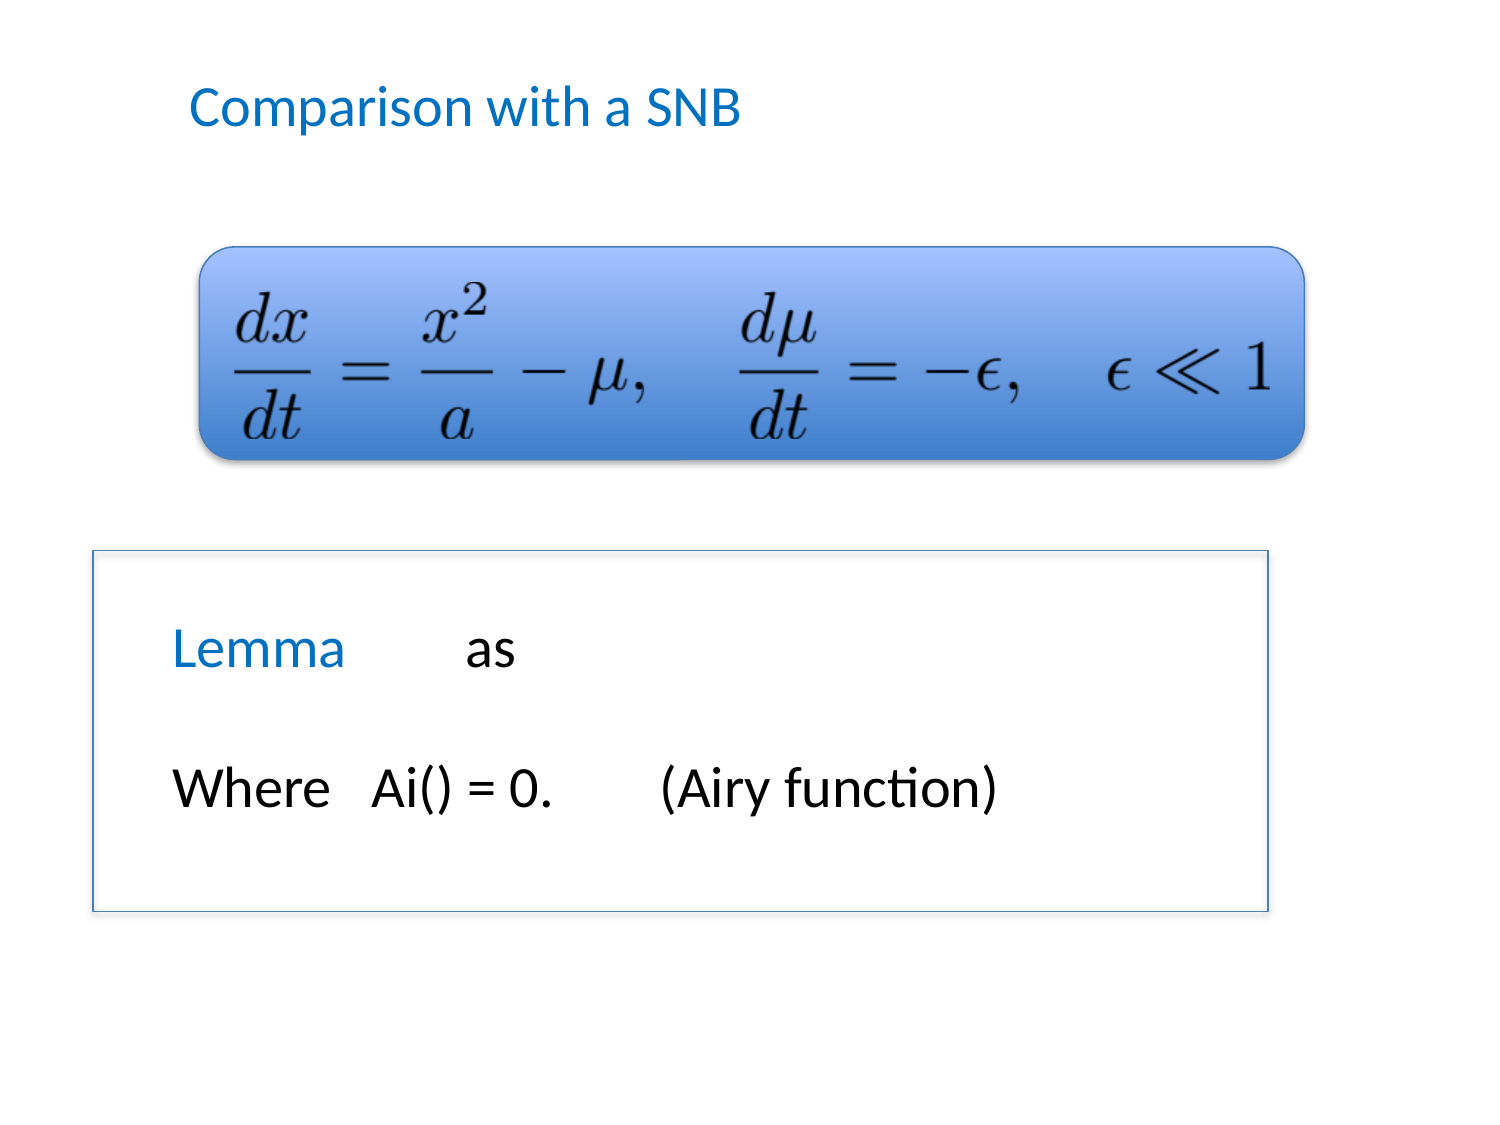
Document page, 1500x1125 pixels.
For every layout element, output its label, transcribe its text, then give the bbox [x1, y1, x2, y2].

text_box [198, 246, 1306, 461]
picture [233, 282, 1271, 439]
text_box Comparison with a SNB [174, 60, 1178, 146]
text_box [92, 550, 1269, 912]
